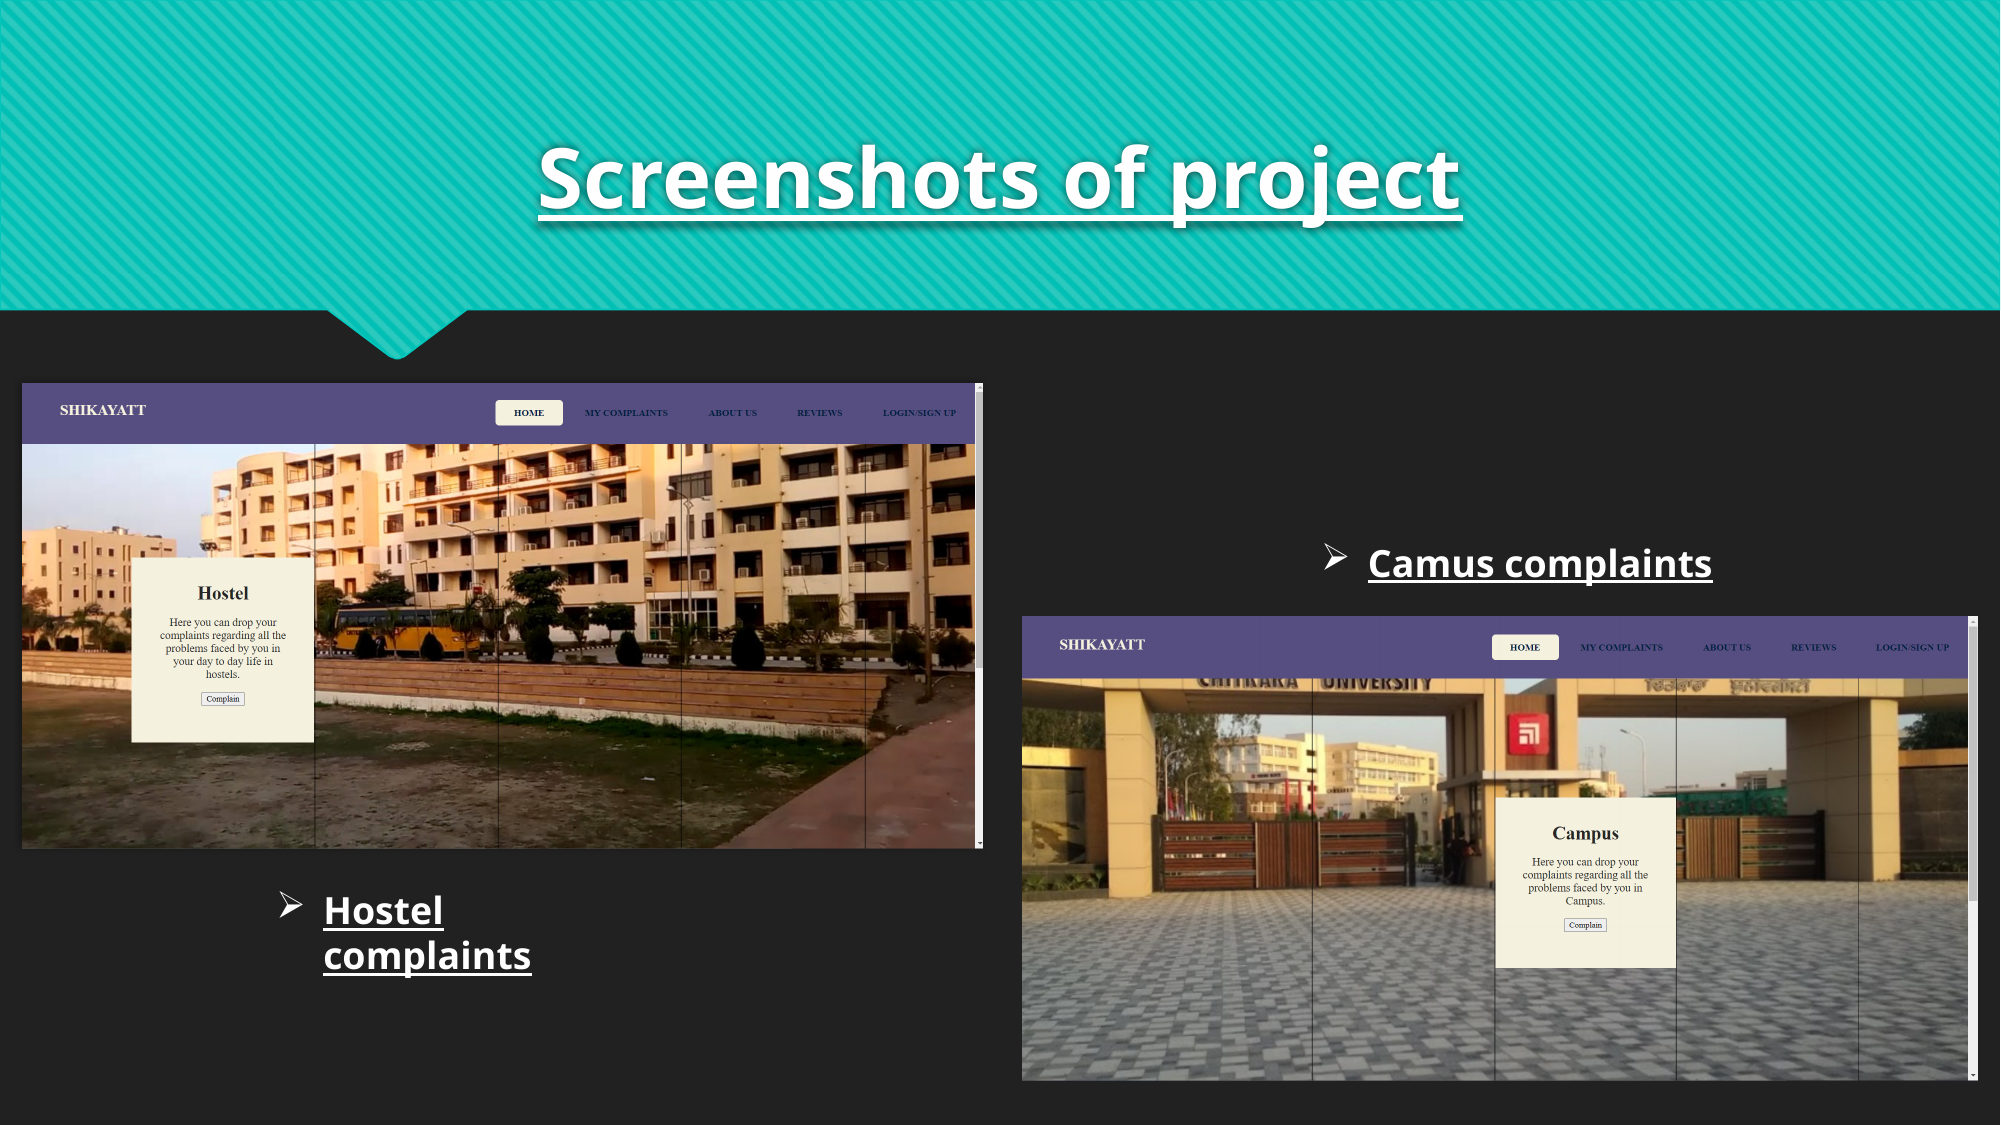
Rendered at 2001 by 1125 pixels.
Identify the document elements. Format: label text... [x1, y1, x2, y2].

text_box Camus complaints [1306, 532, 1730, 592]
text_box Hostel complaints [261, 880, 672, 985]
picture [1022, 615, 1978, 1082]
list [22, 383, 983, 850]
title Screenshots of project [132, 73, 1868, 233]
